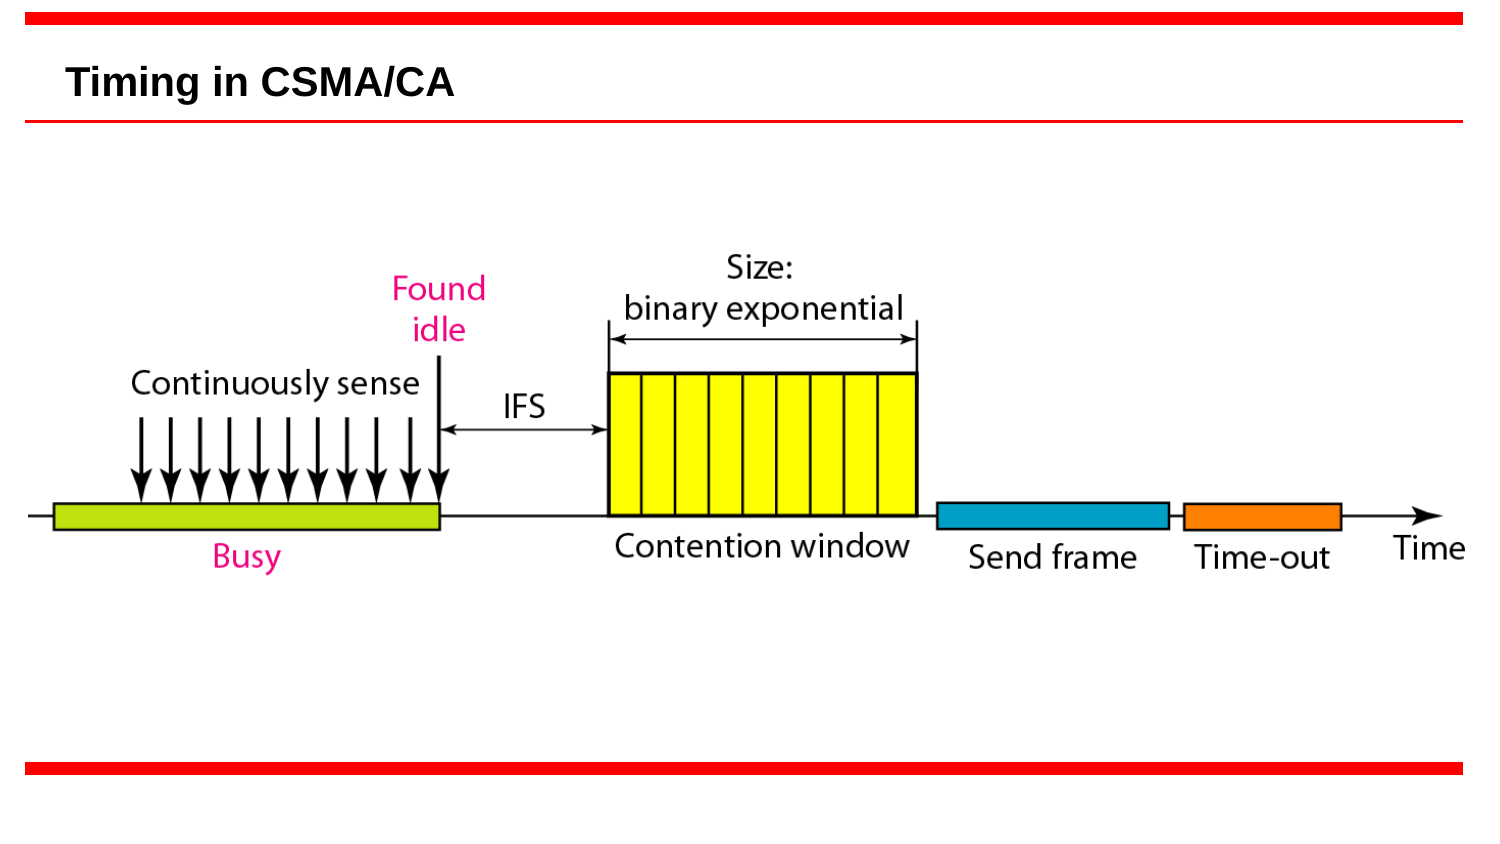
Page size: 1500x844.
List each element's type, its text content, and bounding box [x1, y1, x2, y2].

picture [28, 249, 1467, 579]
text_box Timing in CSMA/CA [49, 46, 735, 104]
